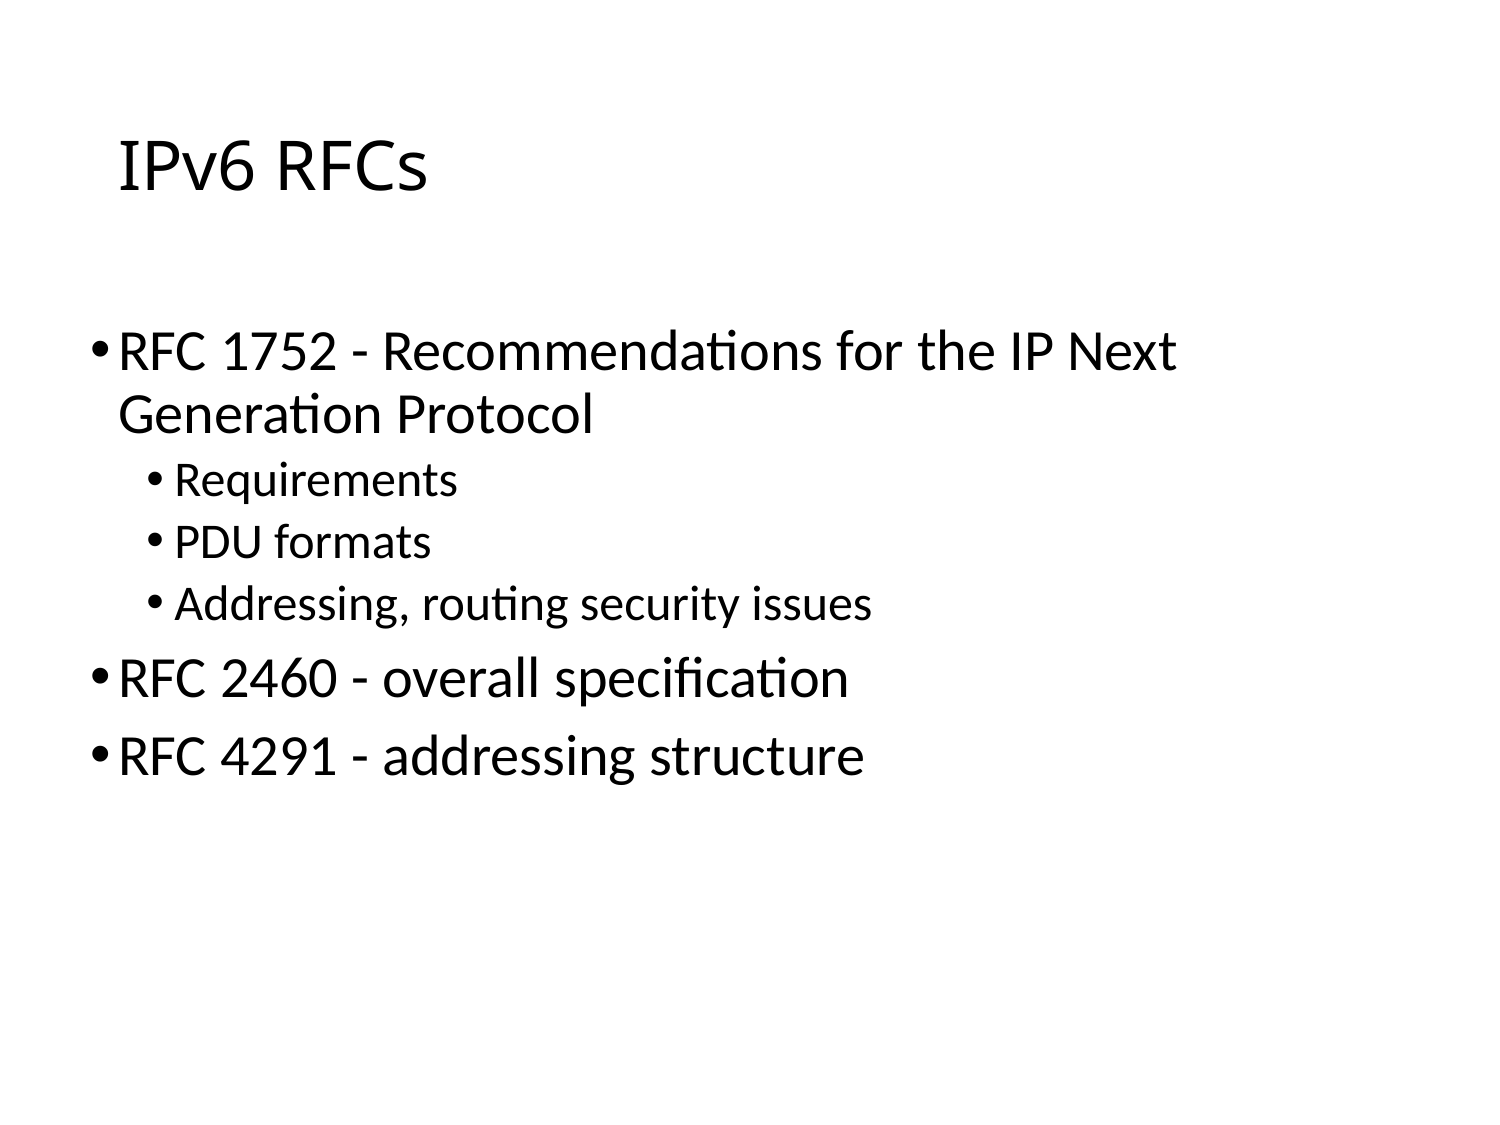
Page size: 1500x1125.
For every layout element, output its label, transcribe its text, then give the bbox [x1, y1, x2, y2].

list RFC 1752 - Recommendations for the IP Next Generation Protocol Requirements PDU formats Addressing, routing security issues RFC 2460 - overall specification RFC 4291 - addressing structure [75, 312, 1425, 1044]
title IPv6 RFCs [103, 59, 1397, 278]
